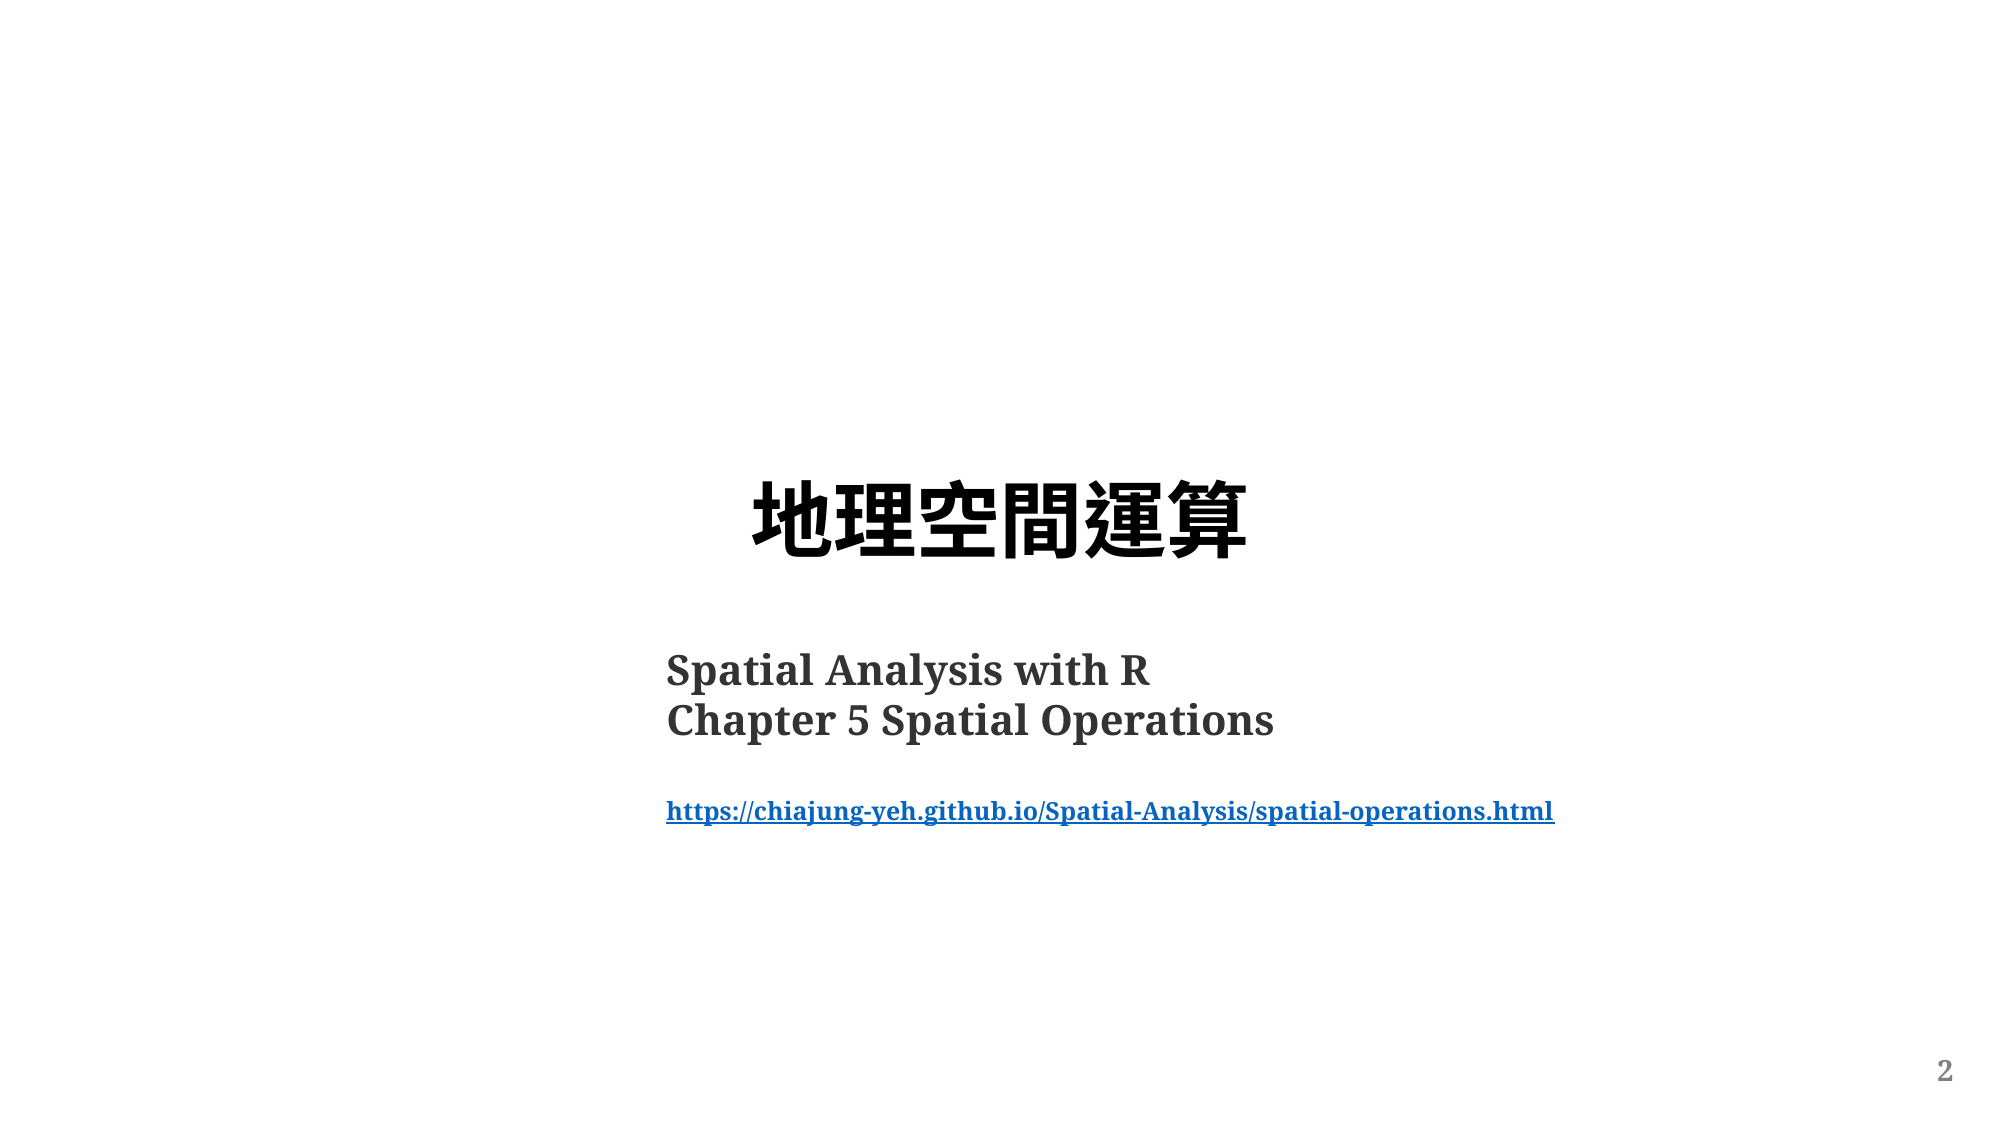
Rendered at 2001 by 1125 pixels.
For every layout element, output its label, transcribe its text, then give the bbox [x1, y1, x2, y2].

text_box 地理空間運算 [500, 410, 1500, 576]
text_box Spatial Analysis with R Chapter 5 Spatial Operations [651, 636, 1652, 751]
slide_number 2 [1518, 1042, 1969, 1103]
text_box https://chiajung-yeh.github.io/Spatial-Analysis/spatial-operations.html [651, 788, 1652, 837]
